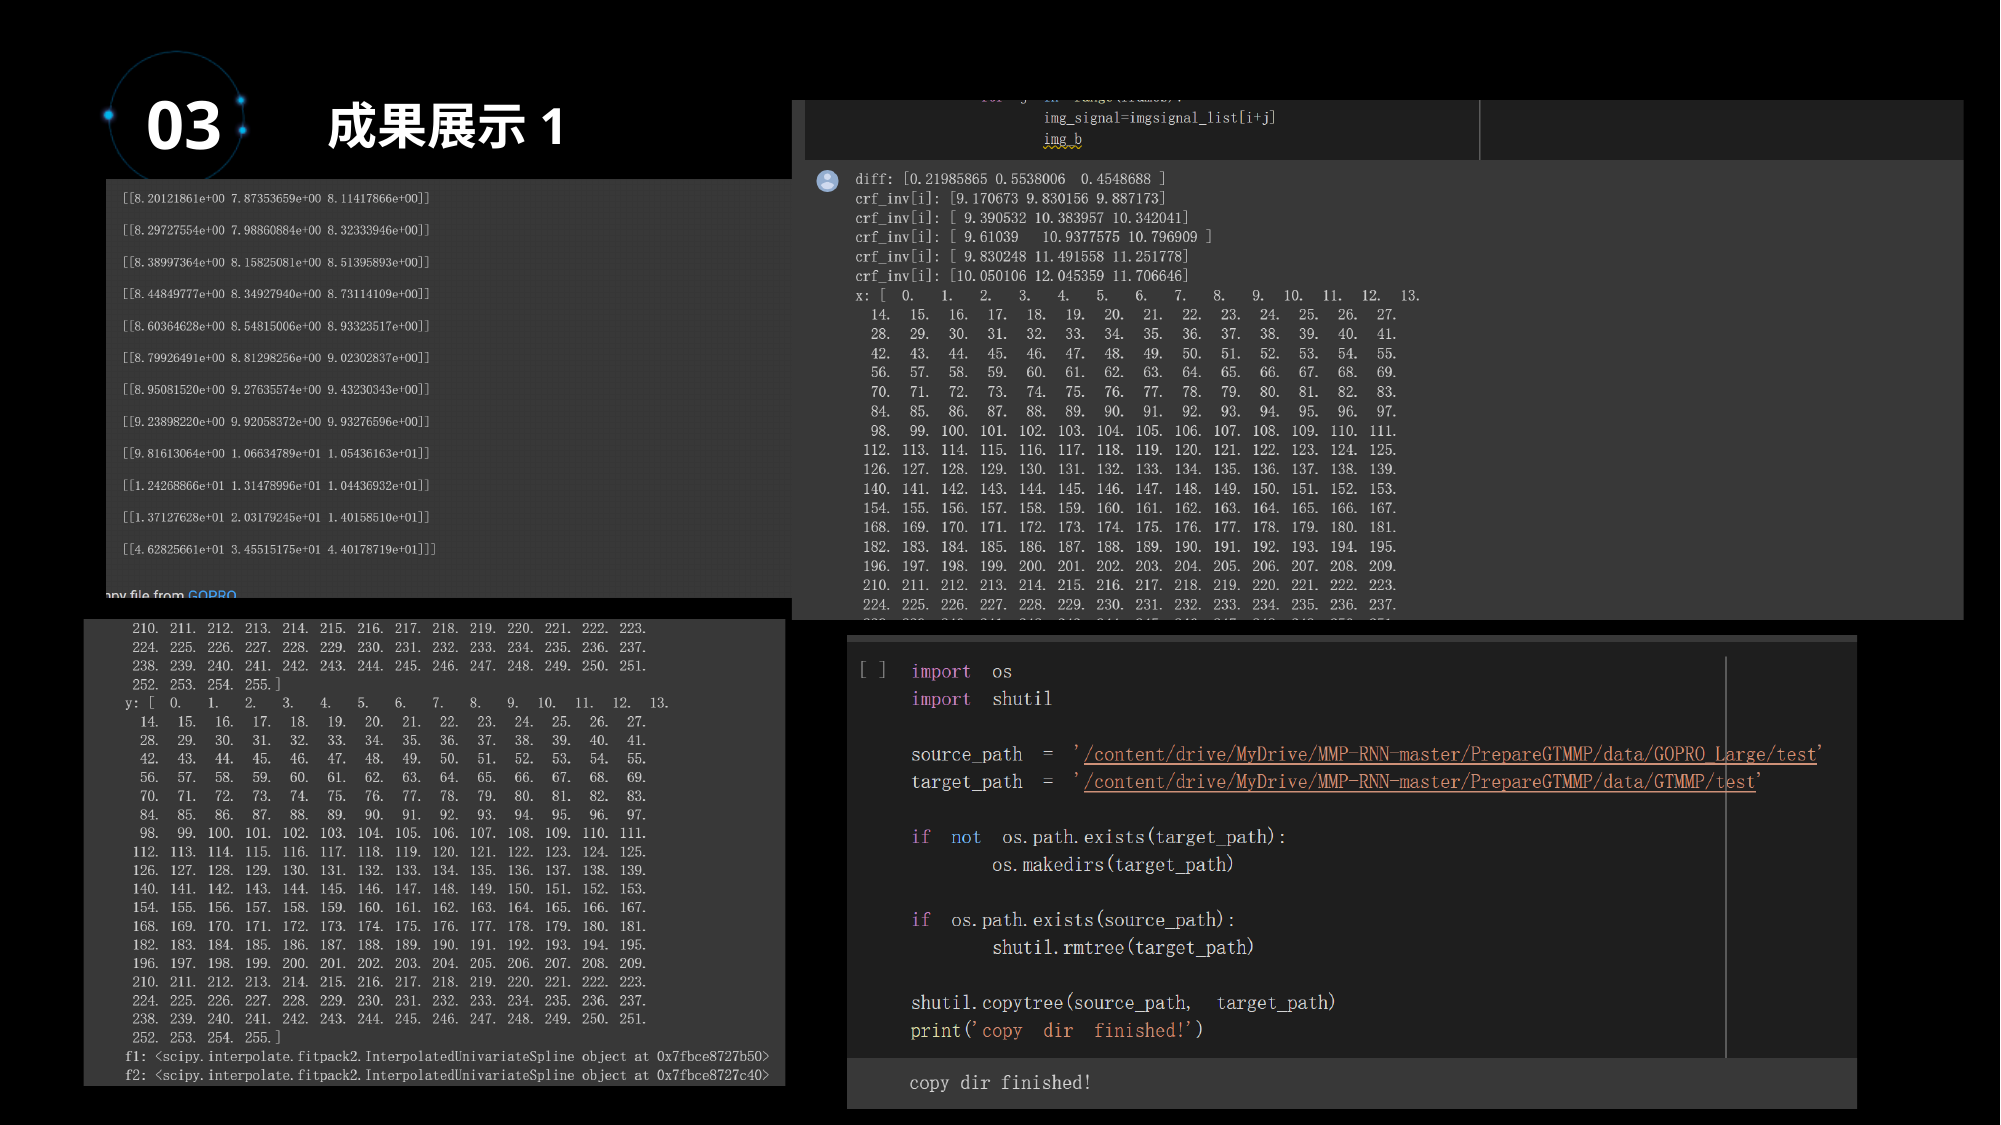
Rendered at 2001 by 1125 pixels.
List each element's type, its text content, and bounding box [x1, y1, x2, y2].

picture [68, 24, 1964, 620]
text_box 成果展示1 [312, 86, 751, 162]
picture [847, 635, 1858, 1109]
picture [83, 619, 786, 1086]
